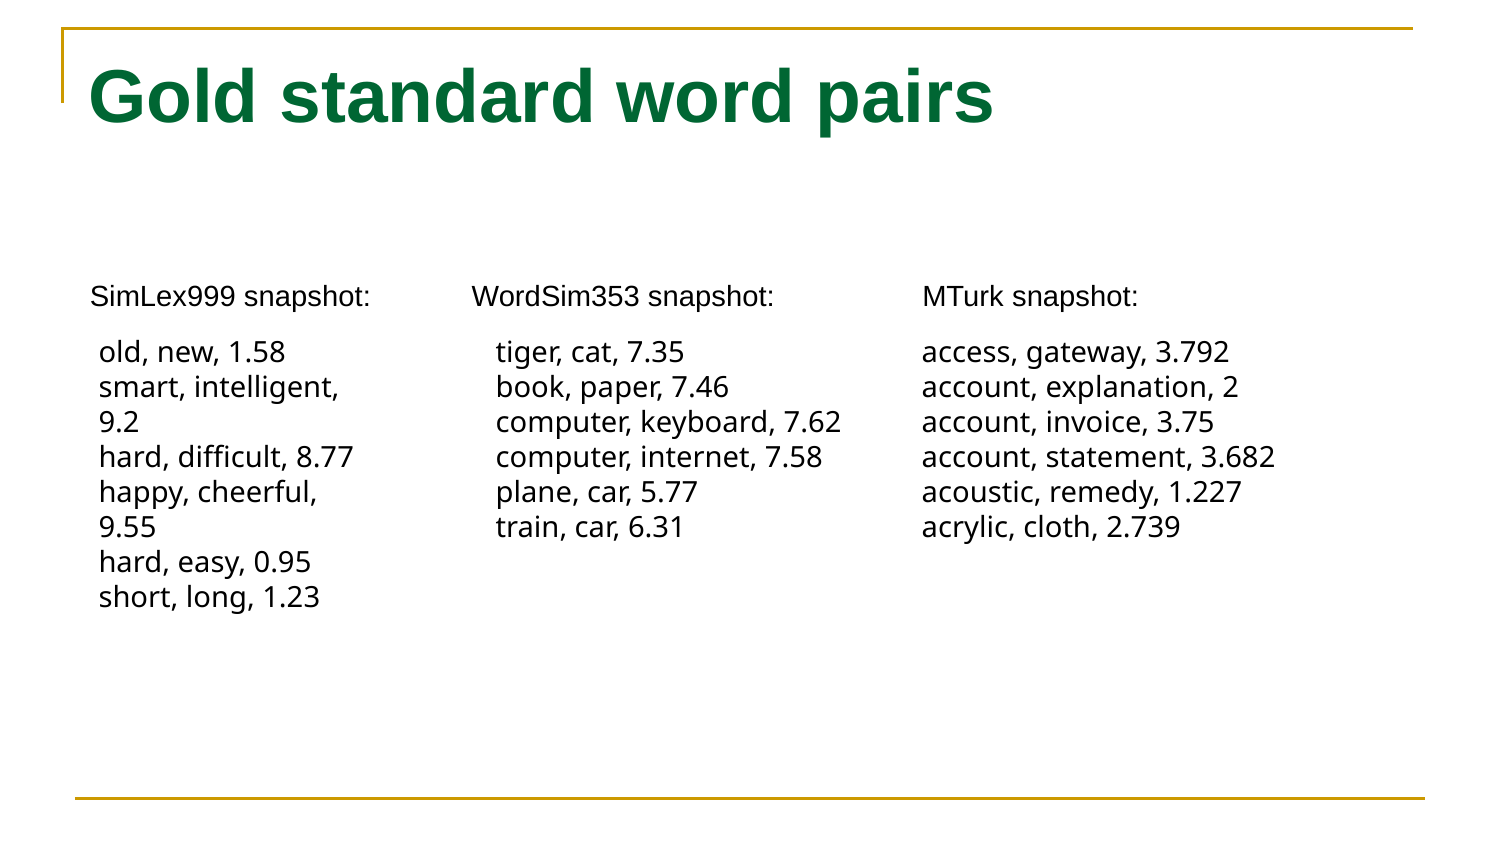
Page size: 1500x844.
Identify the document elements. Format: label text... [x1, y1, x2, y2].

text_box old, new, 1.58 smart, intelligent, 9.2 hard, difficult, 8.77 happy, cheerful, 9.55 hard, easy, 0.95 short, long, 1.23 [83, 325, 375, 691]
title Gold standard word pairs [74, 34, 1425, 115]
text_box access, gateway, 3.792 account, explanation, 2 account, invoice, 3.75 account, statement, 3.682 acoustic, remedy, 1.227 acrylic, cloth, 2.739 [906, 325, 1500, 621]
text_box tiger, cat, 7.35 book, paper, 7.46 computer, keyboard, 7.62 computer, internet, 7.58 plane, car, 5.77 train, car, 6.31 [480, 325, 906, 621]
text_box SimLex999 snapshot: [74, 269, 399, 320]
text_box WordSim353 snapshot: [456, 269, 792, 320]
text_box MTurk snapshot: [907, 269, 1231, 320]
